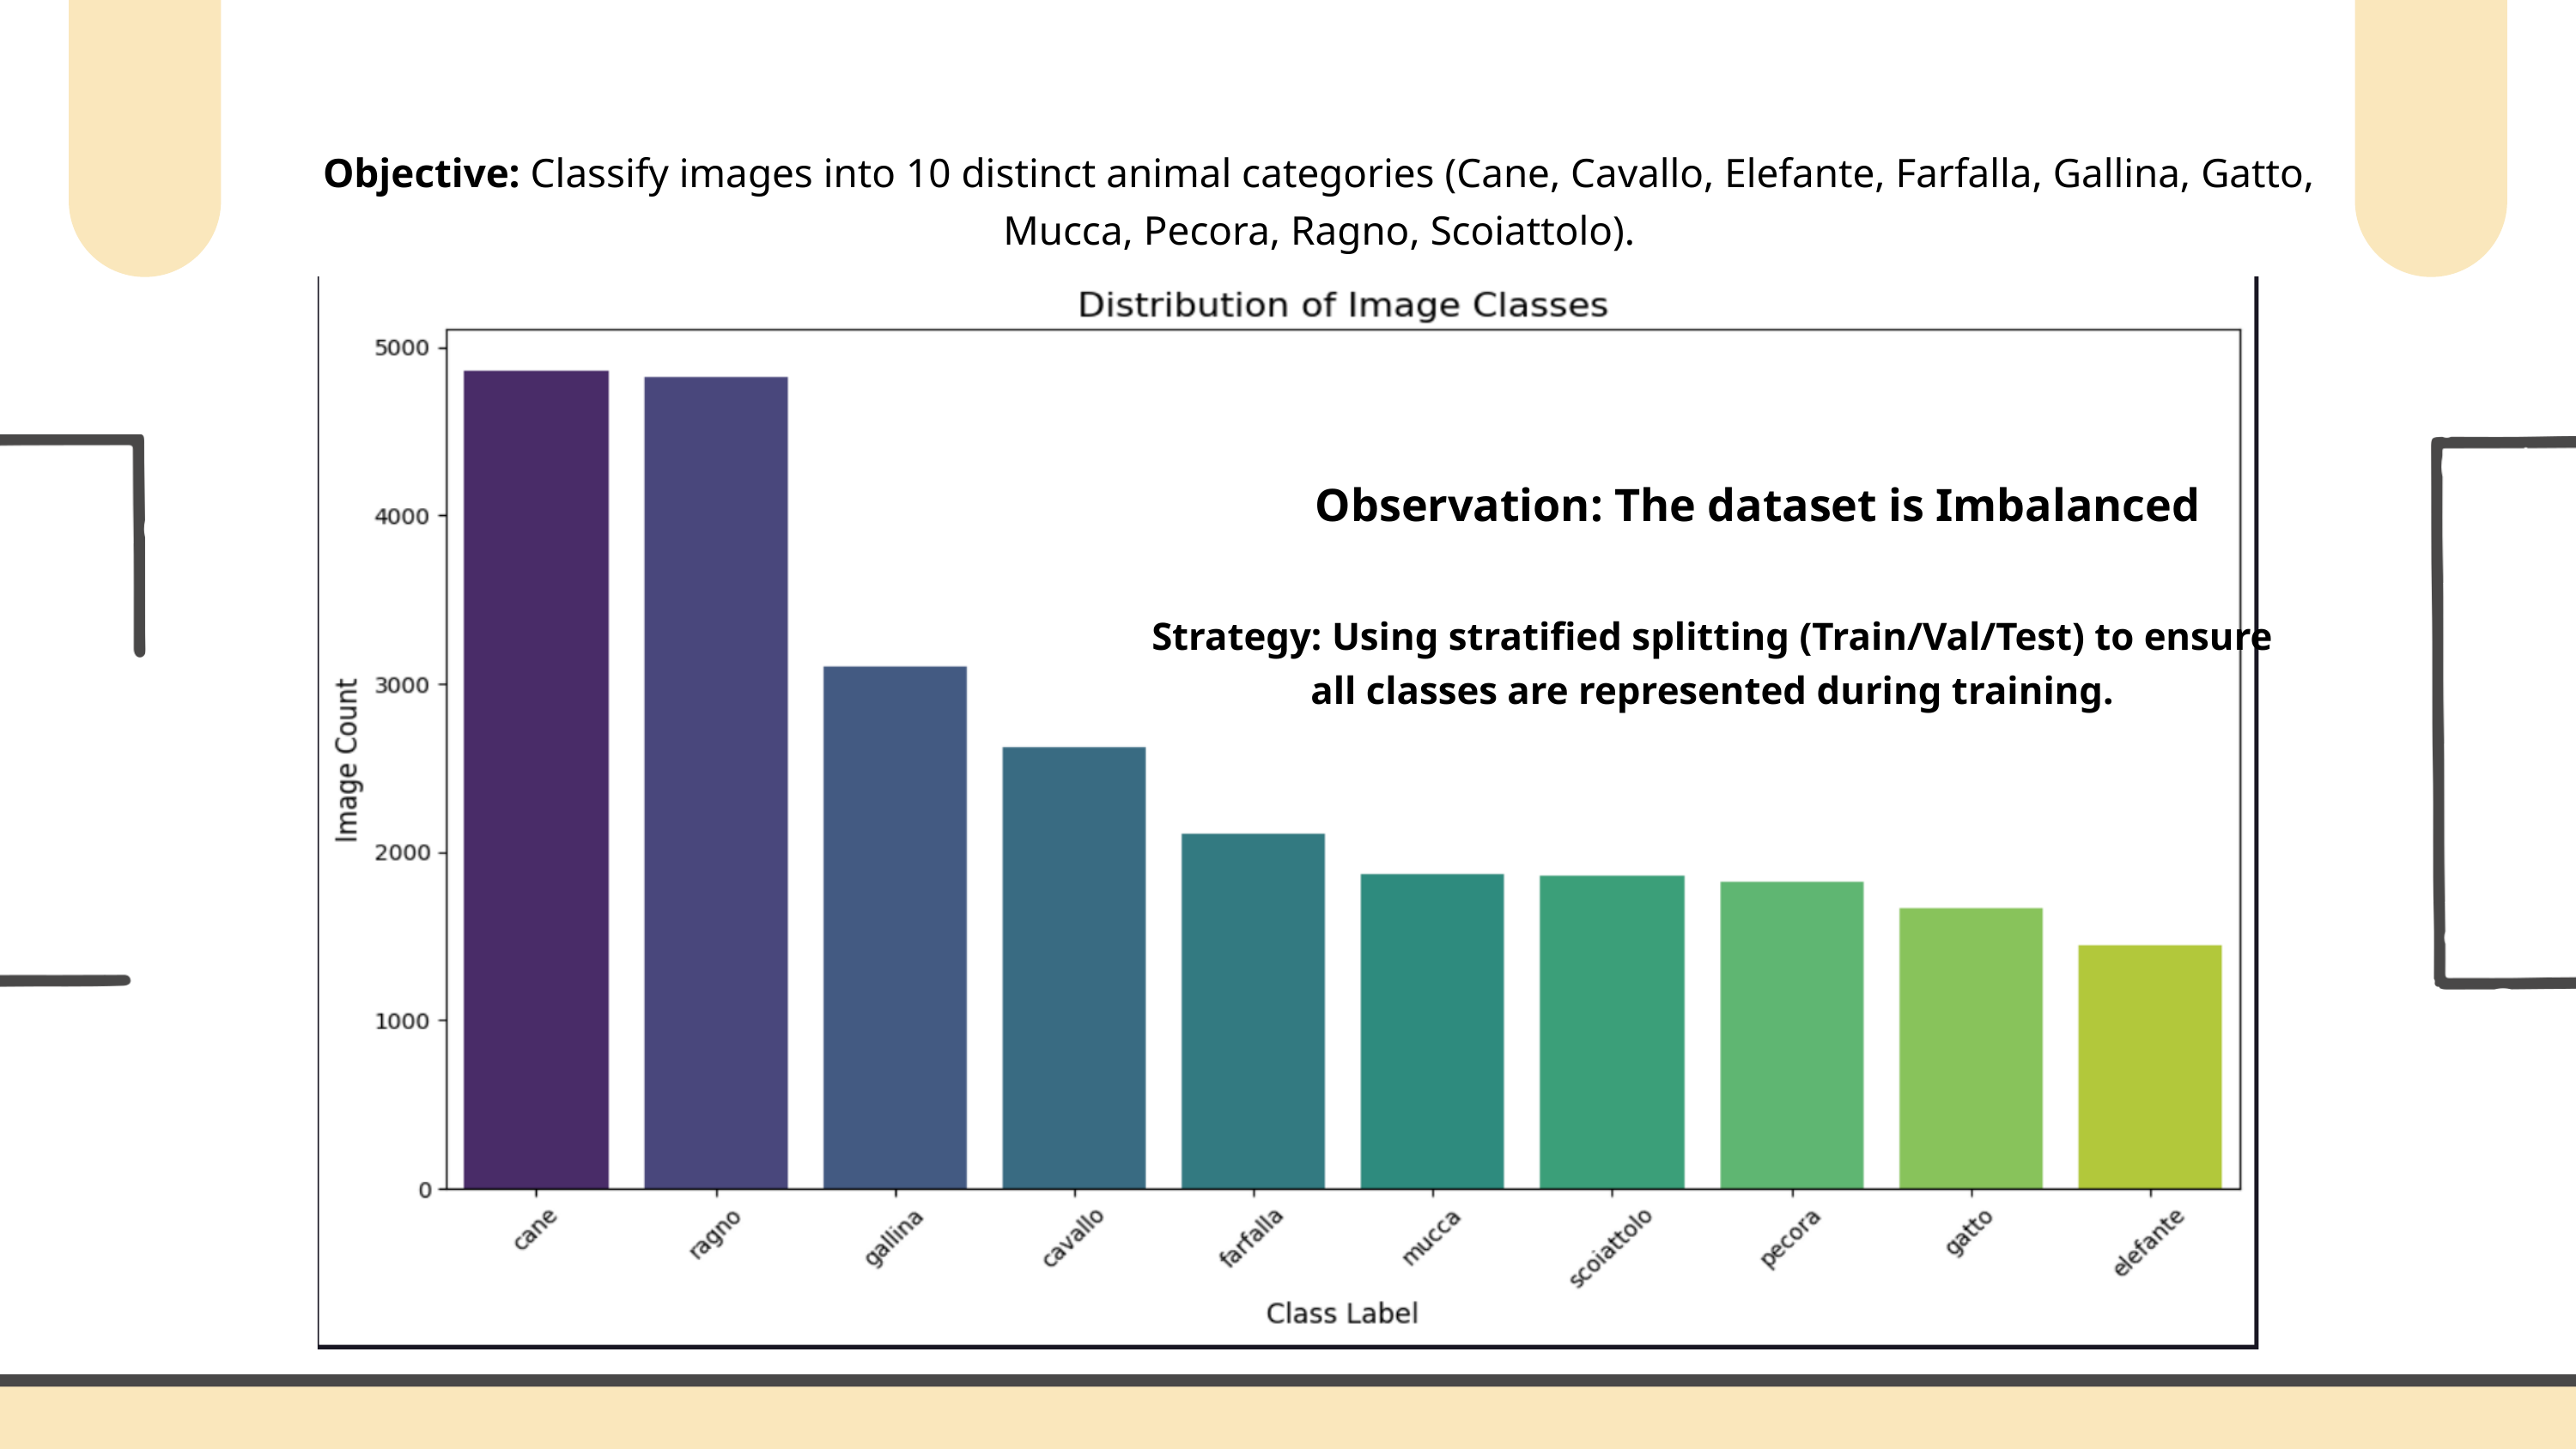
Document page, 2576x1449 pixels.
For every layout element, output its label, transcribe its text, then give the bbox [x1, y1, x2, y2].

text_box Observation: The dataset is Imbalanced [787, 466, 2576, 531]
text_box [0, 434, 146, 990]
text_box [69, 0, 222, 277]
text_box [2354, 0, 2507, 277]
text_box [2431, 531, 2576, 990]
text_box [0, 1380, 2576, 1449]
text_box Strategy: Using stratified splitting (Train/Val/Test) to ensure all classes are represented during training. [1132, 603, 2293, 712]
text_box [2431, 434, 2576, 466]
text_box [317, 276, 2259, 1349]
text_box Objective: Classify images into 10 distinct animal categories (Cane, Cavallo, Elefante, Farfalla, Gallina, Gatto, Mucca, Pecora, Ragno, Scoiattolo). [315, 137, 2324, 253]
